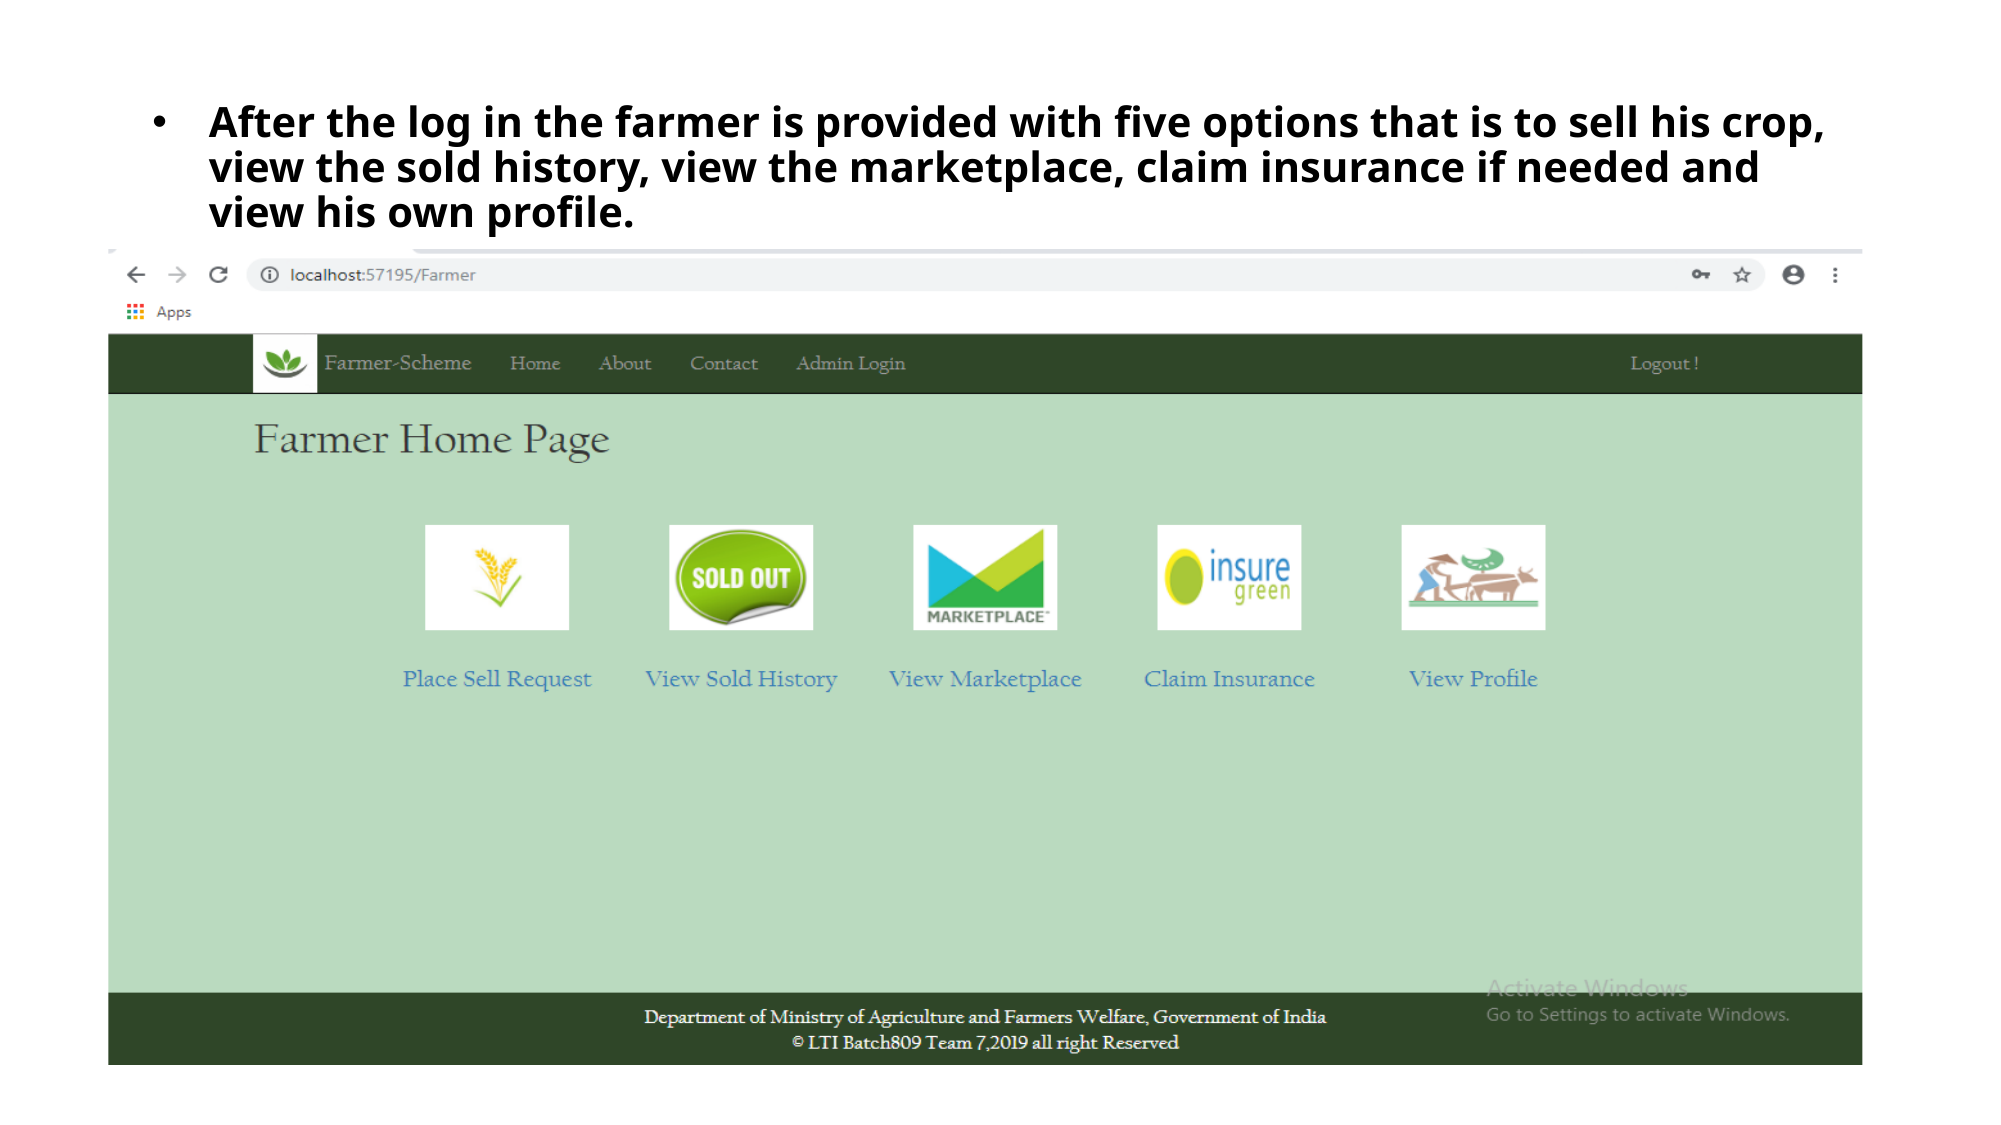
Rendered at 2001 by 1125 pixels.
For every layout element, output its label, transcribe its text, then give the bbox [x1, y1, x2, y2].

title After the log in the farmer is provided with five options that is to sell his crop, view the sold history, view the marketplace, claim insurance if needed and view his own profile. [137, 59, 1863, 249]
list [108, 249, 1863, 1066]
